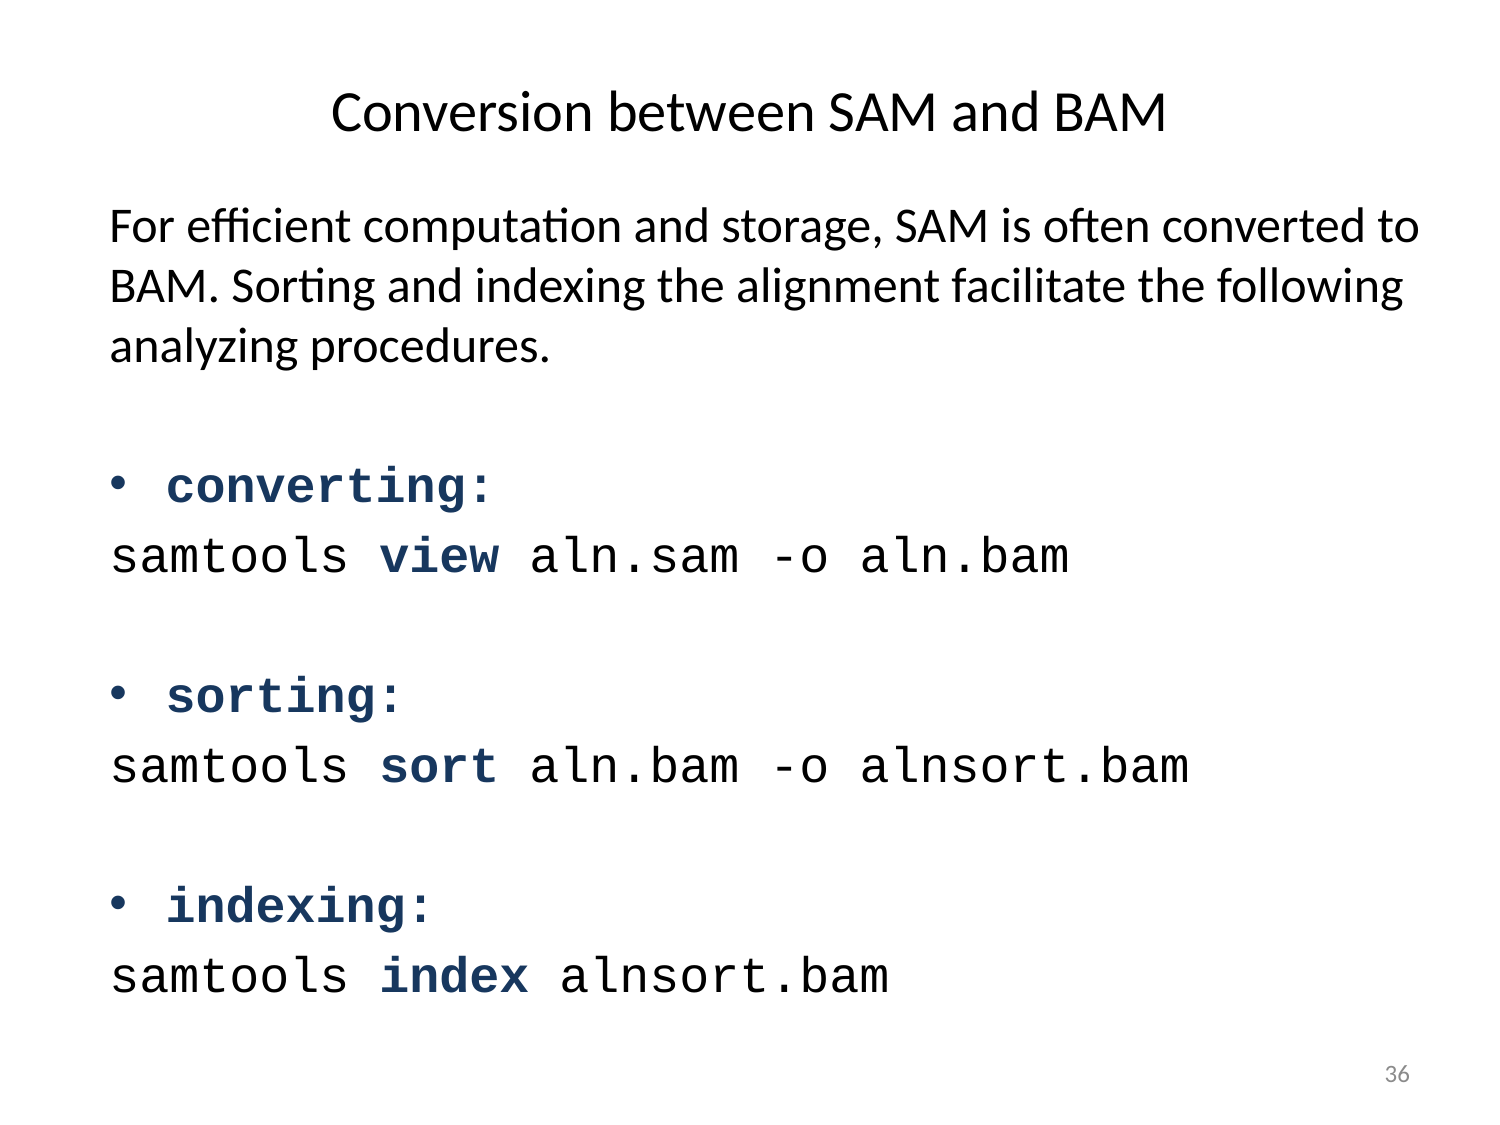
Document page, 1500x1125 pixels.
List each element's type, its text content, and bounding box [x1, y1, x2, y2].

slide_number 36 [1074, 1042, 1425, 1103]
title Conversion between SAM and BAM [75, 45, 1425, 172]
list For efficient computation and storage, SAM is often converted to BAM. Sorting and indexing the alignment facilitate the following analyzing procedures. converting: samtools view aln.sam -o aln.bam sorting: samtools sort aln.bam -o alnsort.bam indexing: samtools index alnsort.bam [94, 184, 1445, 1062]
